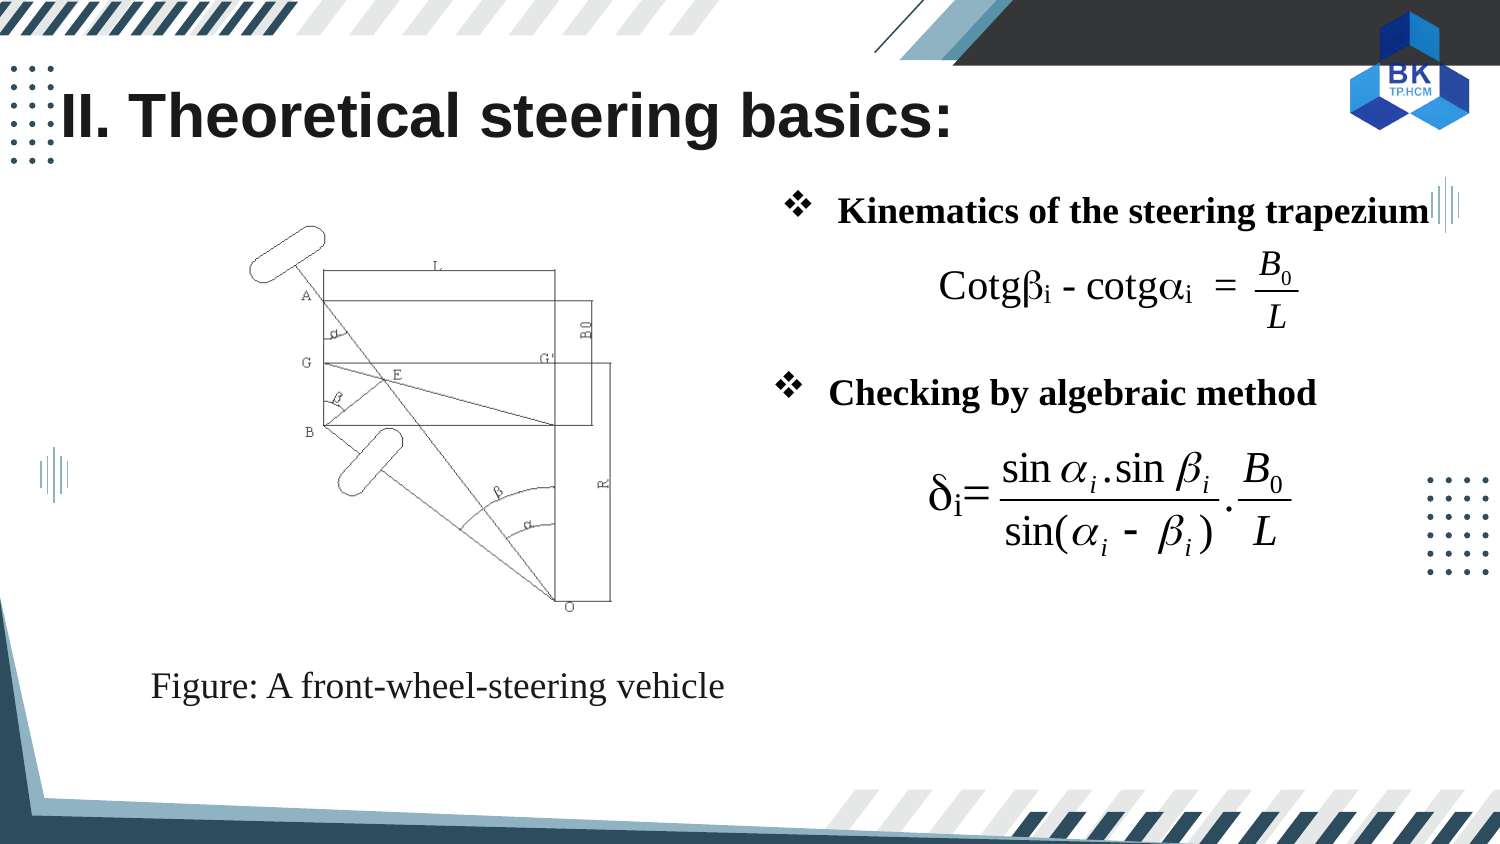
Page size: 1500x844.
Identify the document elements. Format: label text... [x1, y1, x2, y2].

text_box Kinematics of the steering trapezium [766, 178, 1464, 239]
text_box Figure: A front-wheel-steering vehicle [34, 653, 852, 713]
picture [906, 436, 1321, 566]
picture [230, 215, 656, 630]
picture [925, 238, 1321, 332]
text_box Checking by algebraic method [757, 360, 1455, 421]
picture [1343, 3, 1476, 137]
title II. Theoretical steering basics: [0, 60, 1015, 154]
